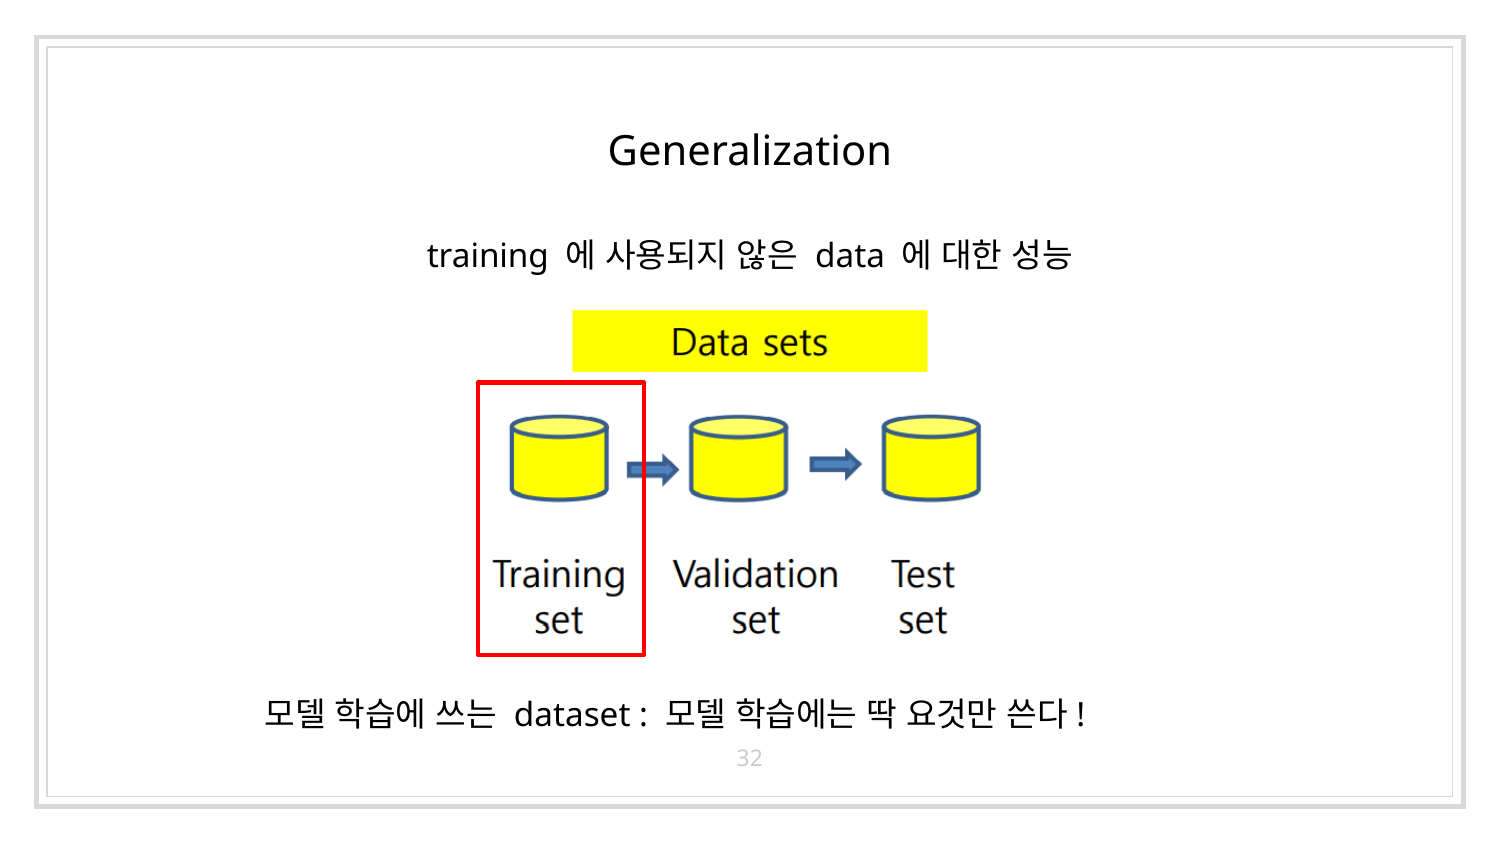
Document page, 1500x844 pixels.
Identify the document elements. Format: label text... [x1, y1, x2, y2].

text_box 모델 학습에 쓰는 dataset : 모델 학습에는 딱 요것만 쓴다! [190, 648, 1160, 749]
picture [490, 304, 1010, 655]
slide_number 32 [705, 749, 795, 790]
title Generalization [265, 89, 1235, 189]
text_box [476, 380, 485, 648]
text_box training 에 사용되지 않은 data 에 대한 성능 [265, 189, 1235, 289]
